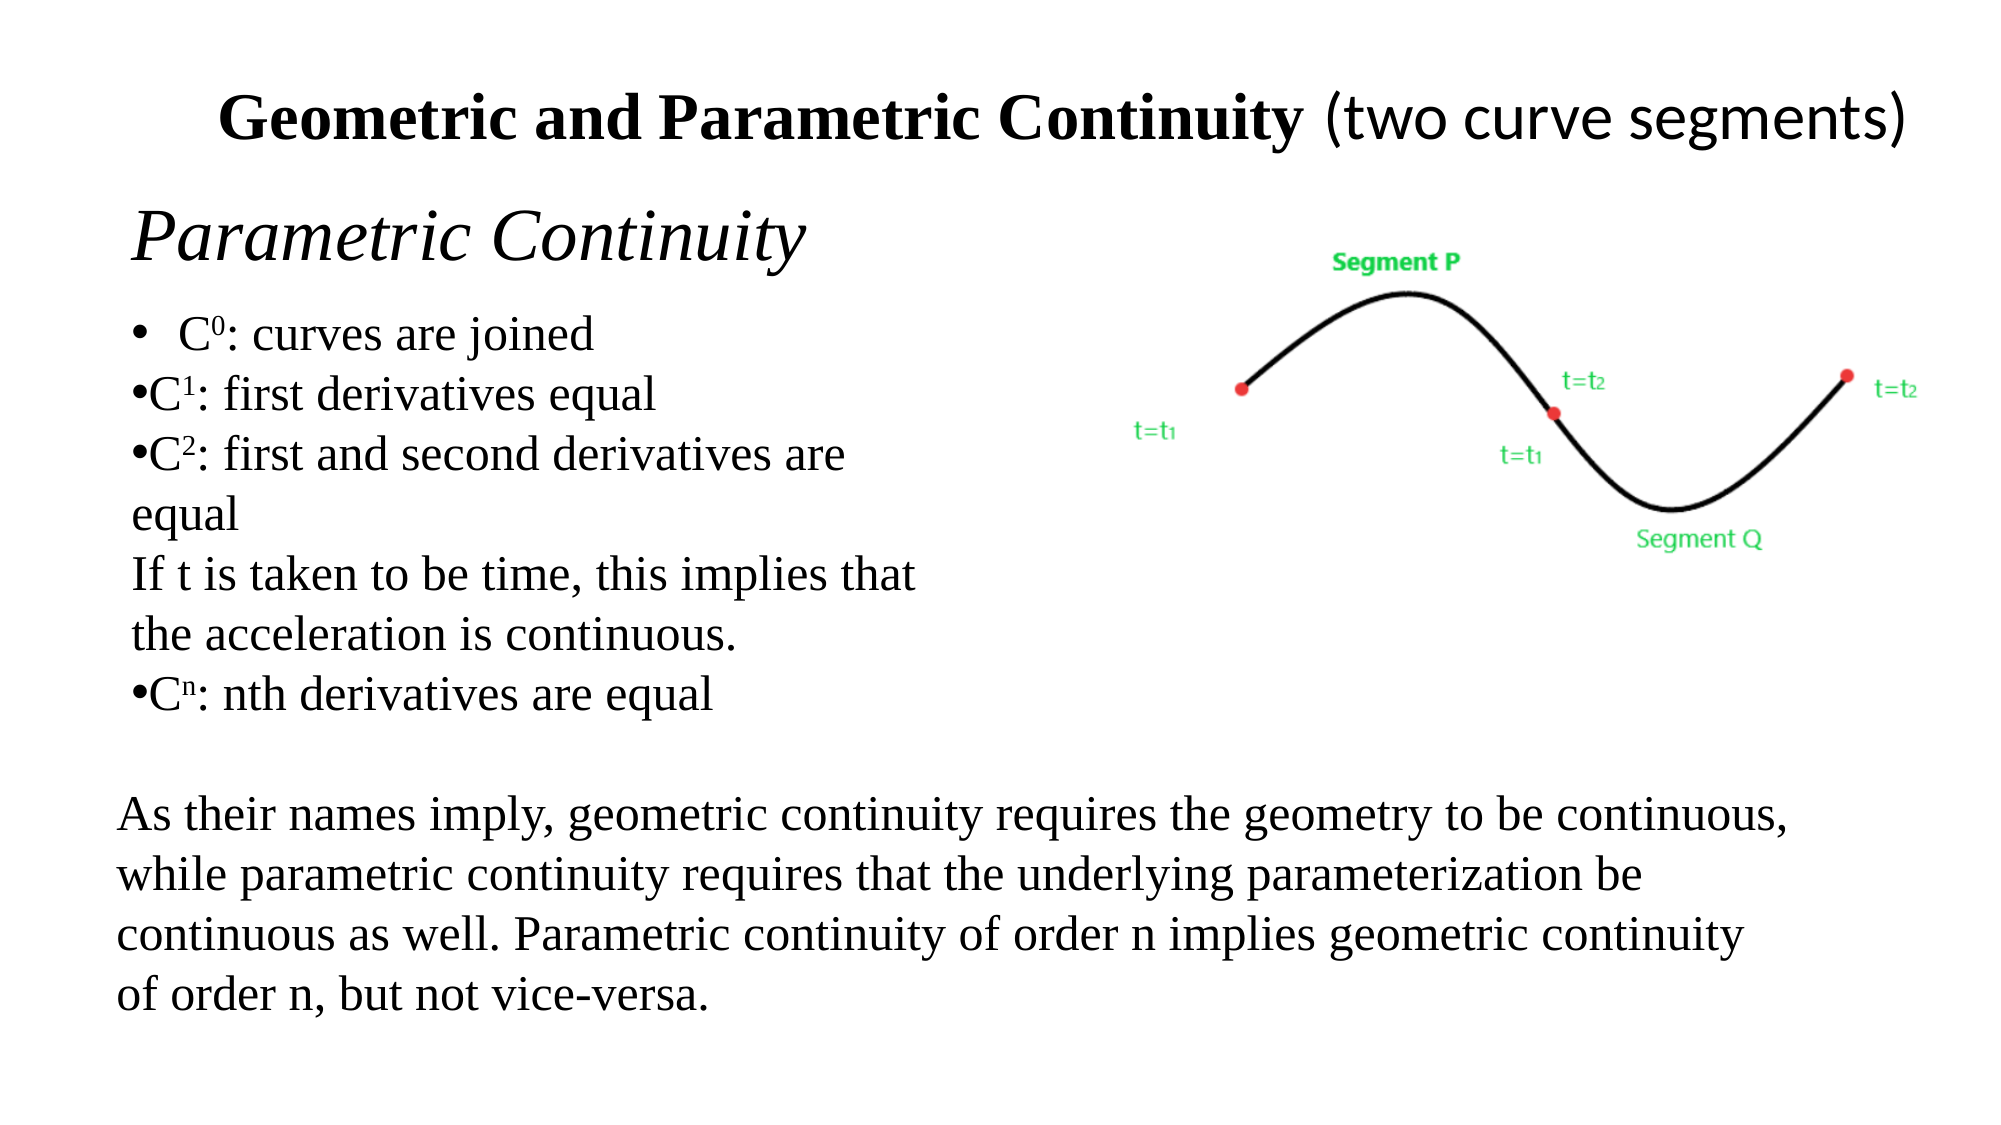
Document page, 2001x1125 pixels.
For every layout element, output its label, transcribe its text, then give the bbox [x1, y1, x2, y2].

text_box As their names imply, geometric continuity requires the geometry to be continuous, while parametric continuity requires that the underlying parameterization be continuous as well. Parametric continuity of order n implies geometric continuity of order n, but not vice-versa. [101, 772, 1808, 1028]
picture [1071, 231, 1941, 563]
text_box Geometric and Parametric Continuity (two curve segments) [202, 65, 1947, 160]
text_box Parametric Continuity [116, 178, 1117, 283]
text_box C0: curves are joined C1: first derivatives equal C2: first and second derivatives are equal If t is taken to be time, this implies that the acceleration is continuous. Cn: nth derivatives are equal [116, 293, 970, 729]
